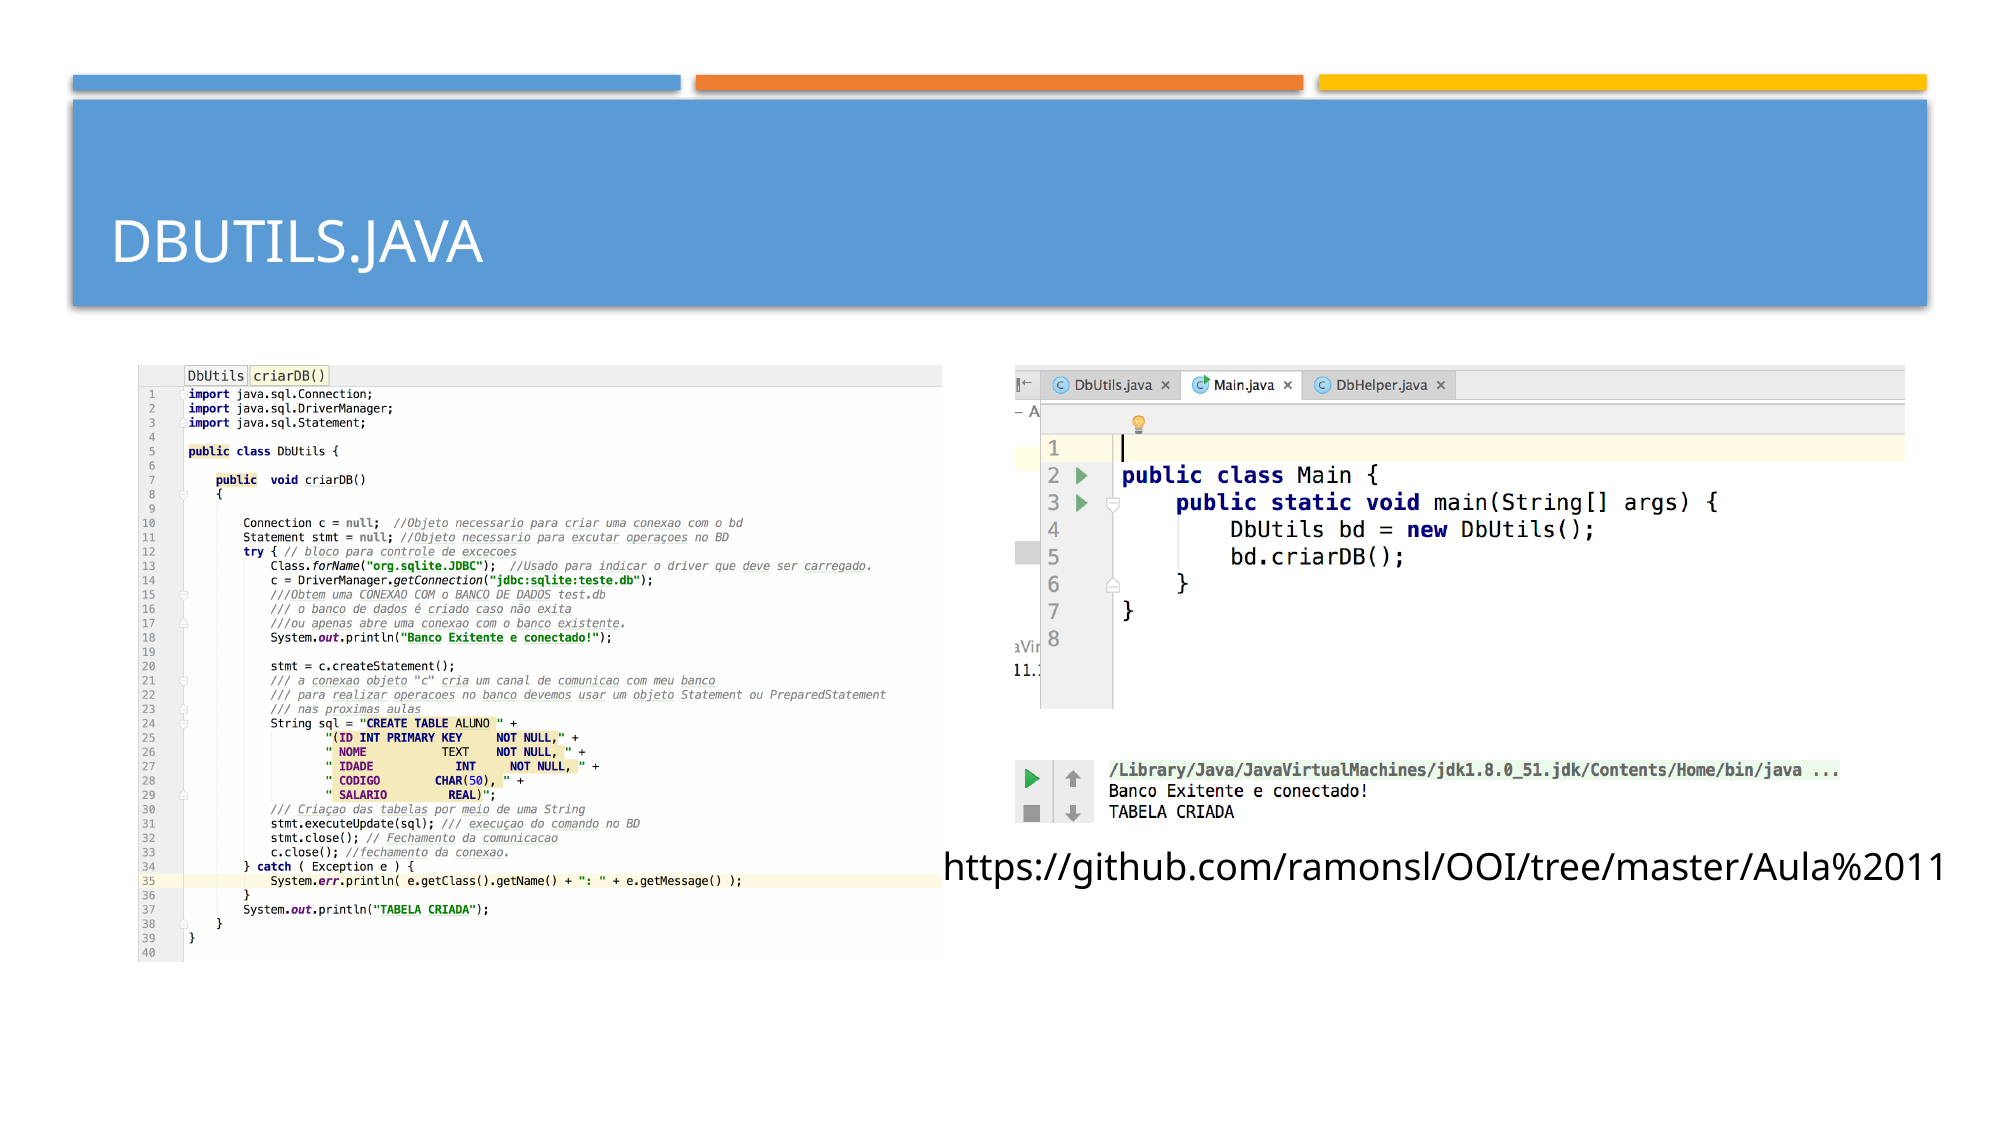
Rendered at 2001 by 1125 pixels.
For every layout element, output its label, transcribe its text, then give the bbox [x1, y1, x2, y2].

text_box https://github.com/ramonsl/OOI/tree/master/Aula%2011 [950, 835, 1964, 896]
picture [1014, 760, 1944, 824]
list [137, 364, 943, 962]
title DBUtils.java [95, 119, 1905, 282]
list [1014, 364, 1906, 709]
